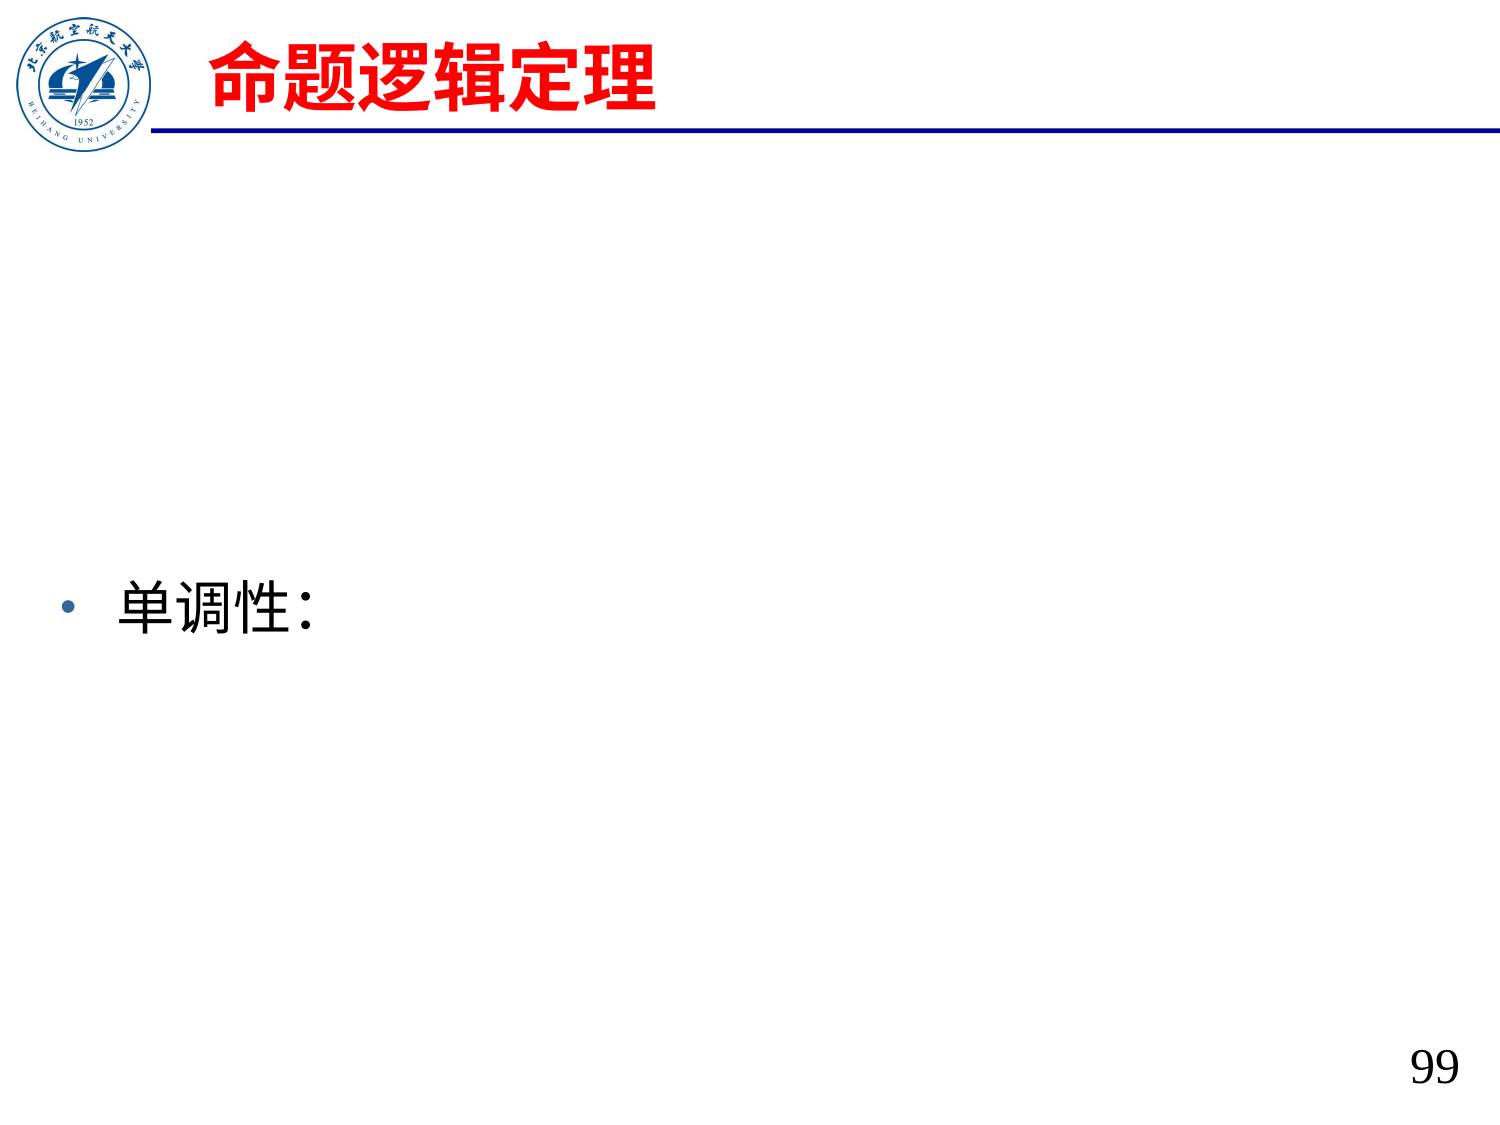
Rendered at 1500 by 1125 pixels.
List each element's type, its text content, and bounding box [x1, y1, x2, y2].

picture [16, 17, 151, 152]
title 命题逻辑定理 [192, 32, 1415, 120]
